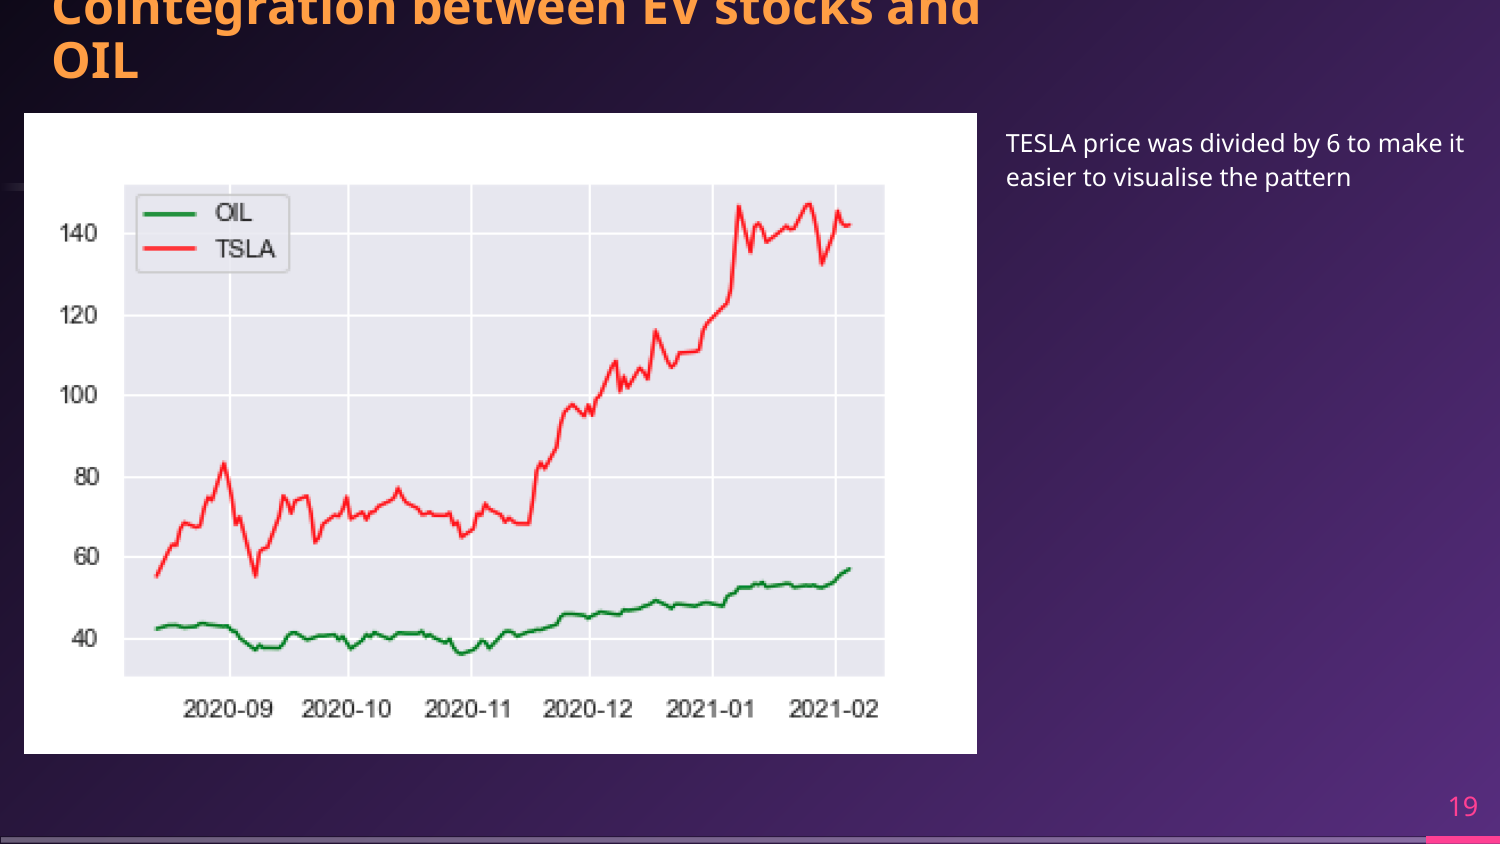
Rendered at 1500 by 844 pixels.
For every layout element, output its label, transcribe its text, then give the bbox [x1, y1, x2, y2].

title Cointegration between EV stocks and OIL [51, 23, 1078, 89]
picture [24, 113, 977, 755]
slide_number 19 [1426, 779, 1500, 837]
list TESLA price was divided by 6 to make it easier to visualise the pattern [1005, 122, 1467, 746]
